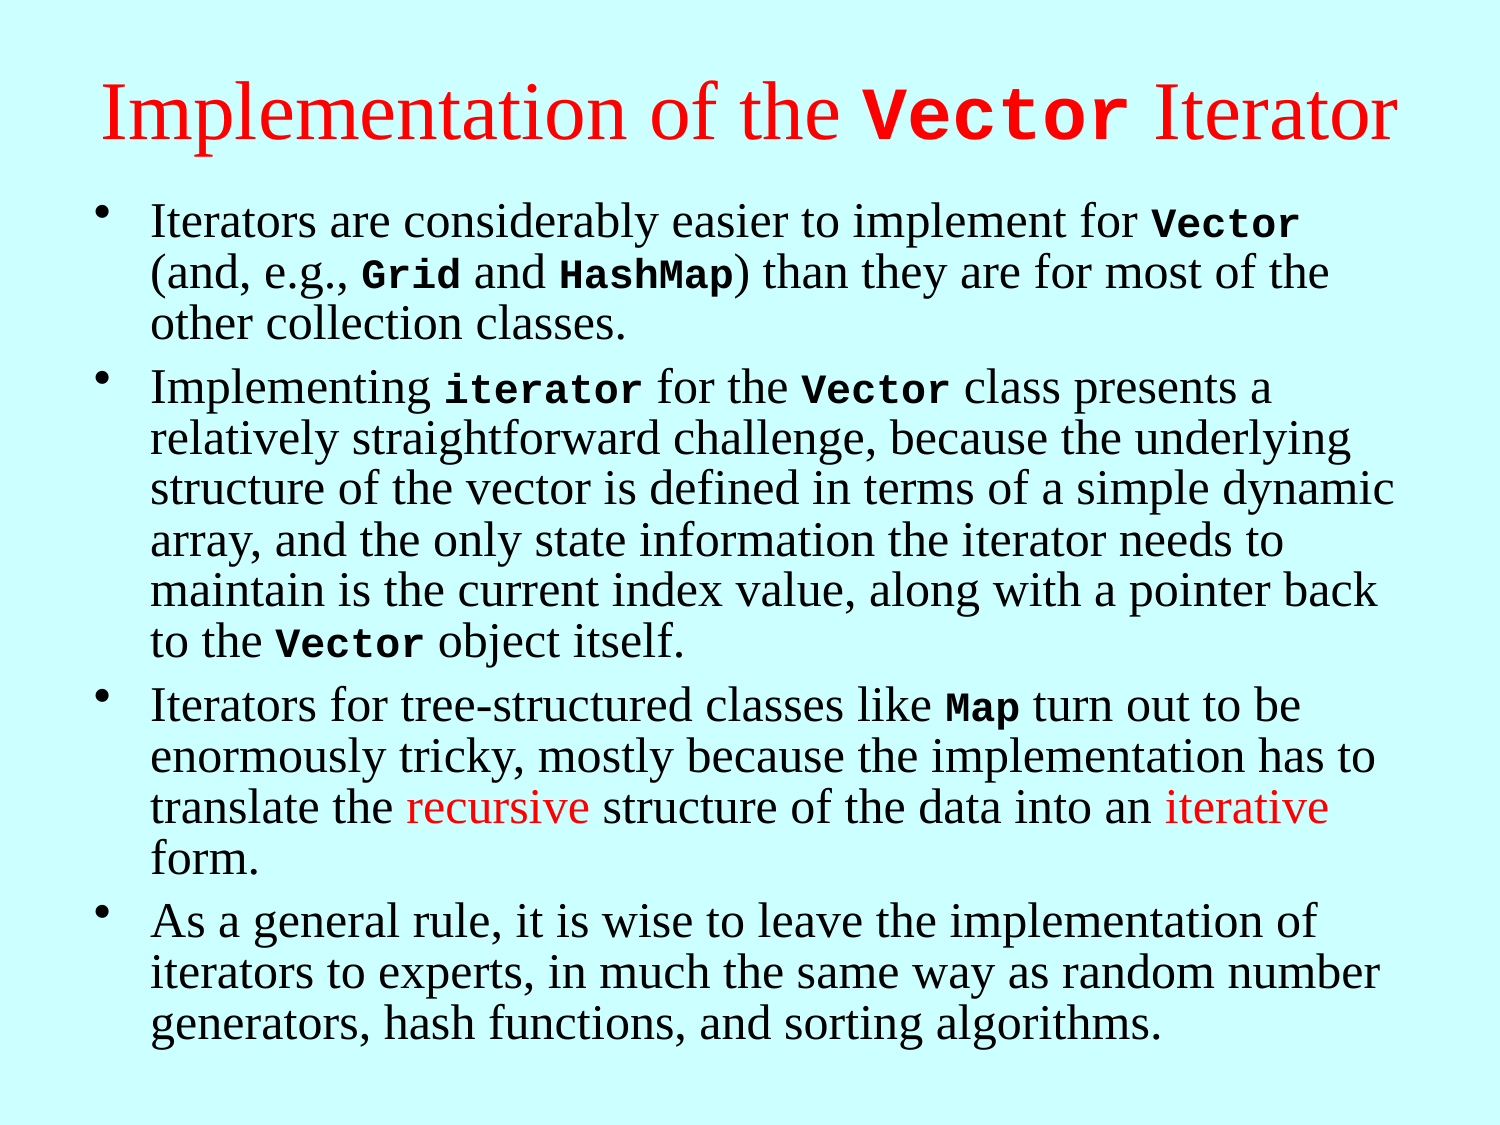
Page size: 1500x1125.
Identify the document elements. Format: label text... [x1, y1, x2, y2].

text_box Iterators are considerably easier to implement for Vector (and, e.g., Grid and HashMap) than they are for most of the other collection classes. Implementing iterator for the Vector class presents a relatively straightforward challenge, because the underlying structure of the vector is defined in terms of a simple dynamic array, and the only state information the iterator needs to maintain is the current index value, along with a pointer back to the Vector object itself. Iterators for tree-structured classes like Map turn out to be enormously tricky, mostly because the implementation has to translate the recursive structure of the data into an iterative form. As a general rule, it is wise to leave the implementation of iterators to experts, in much the same way as random number generators, hash functions, and sorting algorithms. [79, 189, 1413, 1075]
title Implementation of the Vector Iterator [0, 12, 1500, 201]
